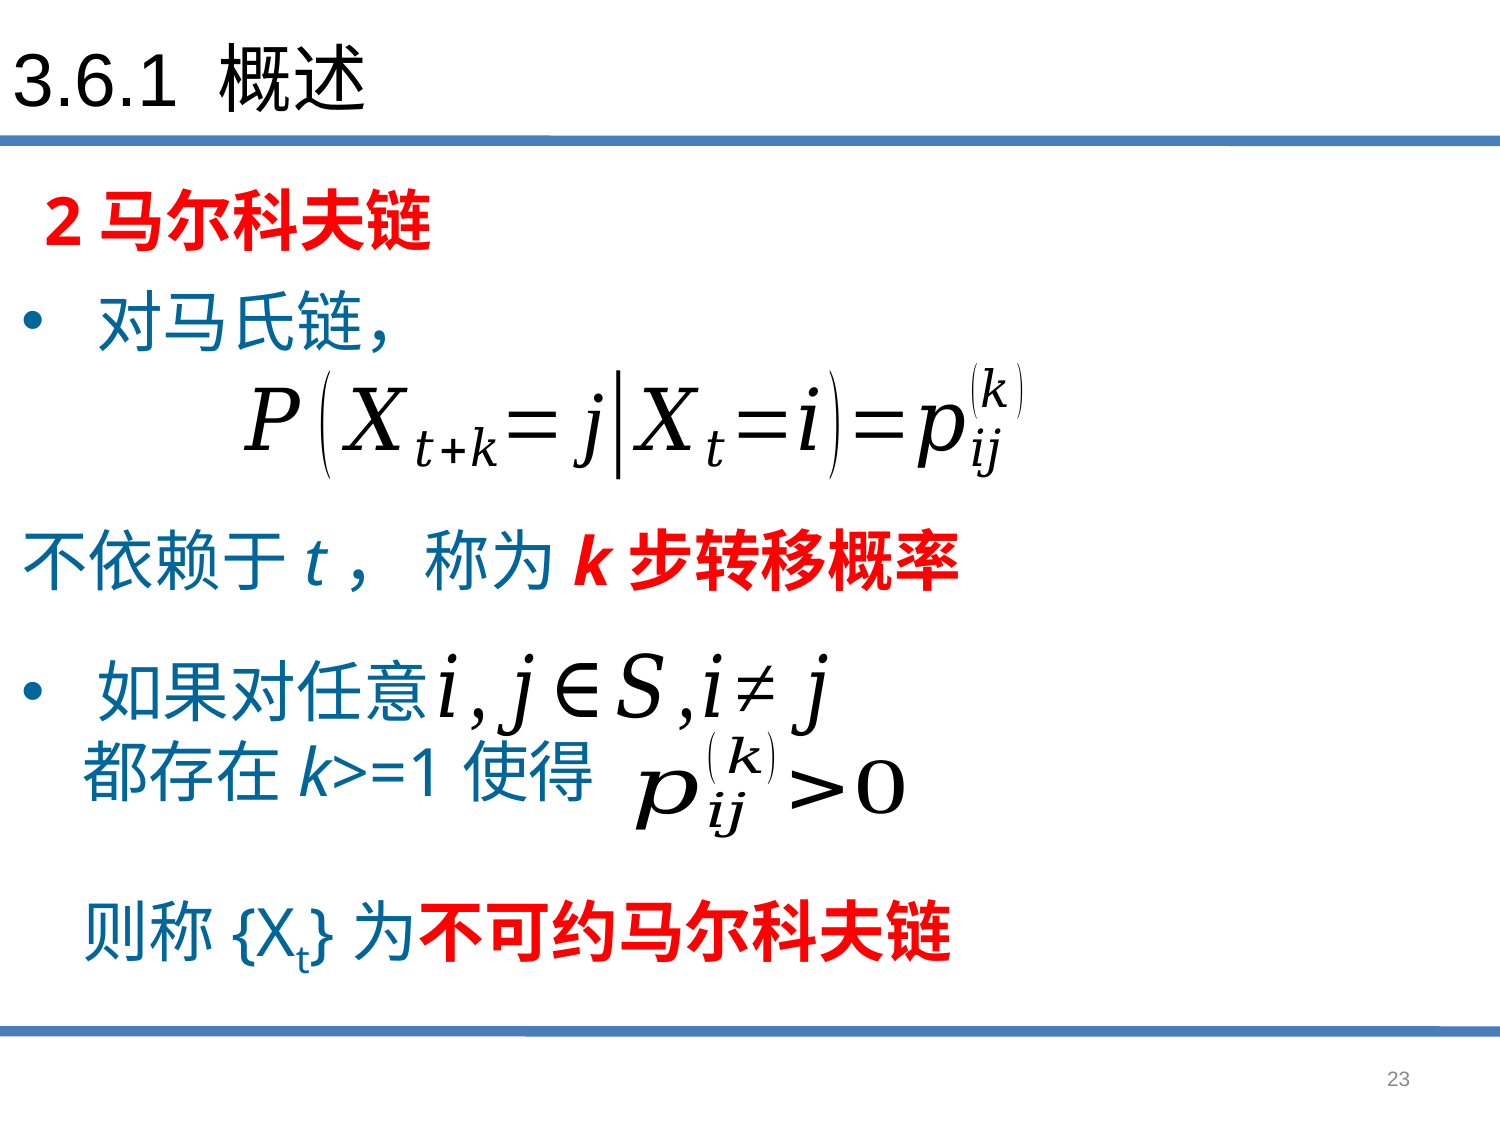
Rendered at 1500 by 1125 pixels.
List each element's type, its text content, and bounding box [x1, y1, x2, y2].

text_box 2马尔科夫链 [30, 171, 1381, 266]
text_box 如果对任意 都存在k>=1使得 则称{Xt}为不可约马尔科夫链 [6, 642, 1112, 1069]
slide_number 23 [1074, 1048, 1425, 1109]
text_box 对马氏链， [6, 272, 1431, 367]
title 3.6.1 概述 [0, 23, 1348, 129]
text_box 不依赖于t， 称为k步转移概率 [6, 511, 1009, 606]
